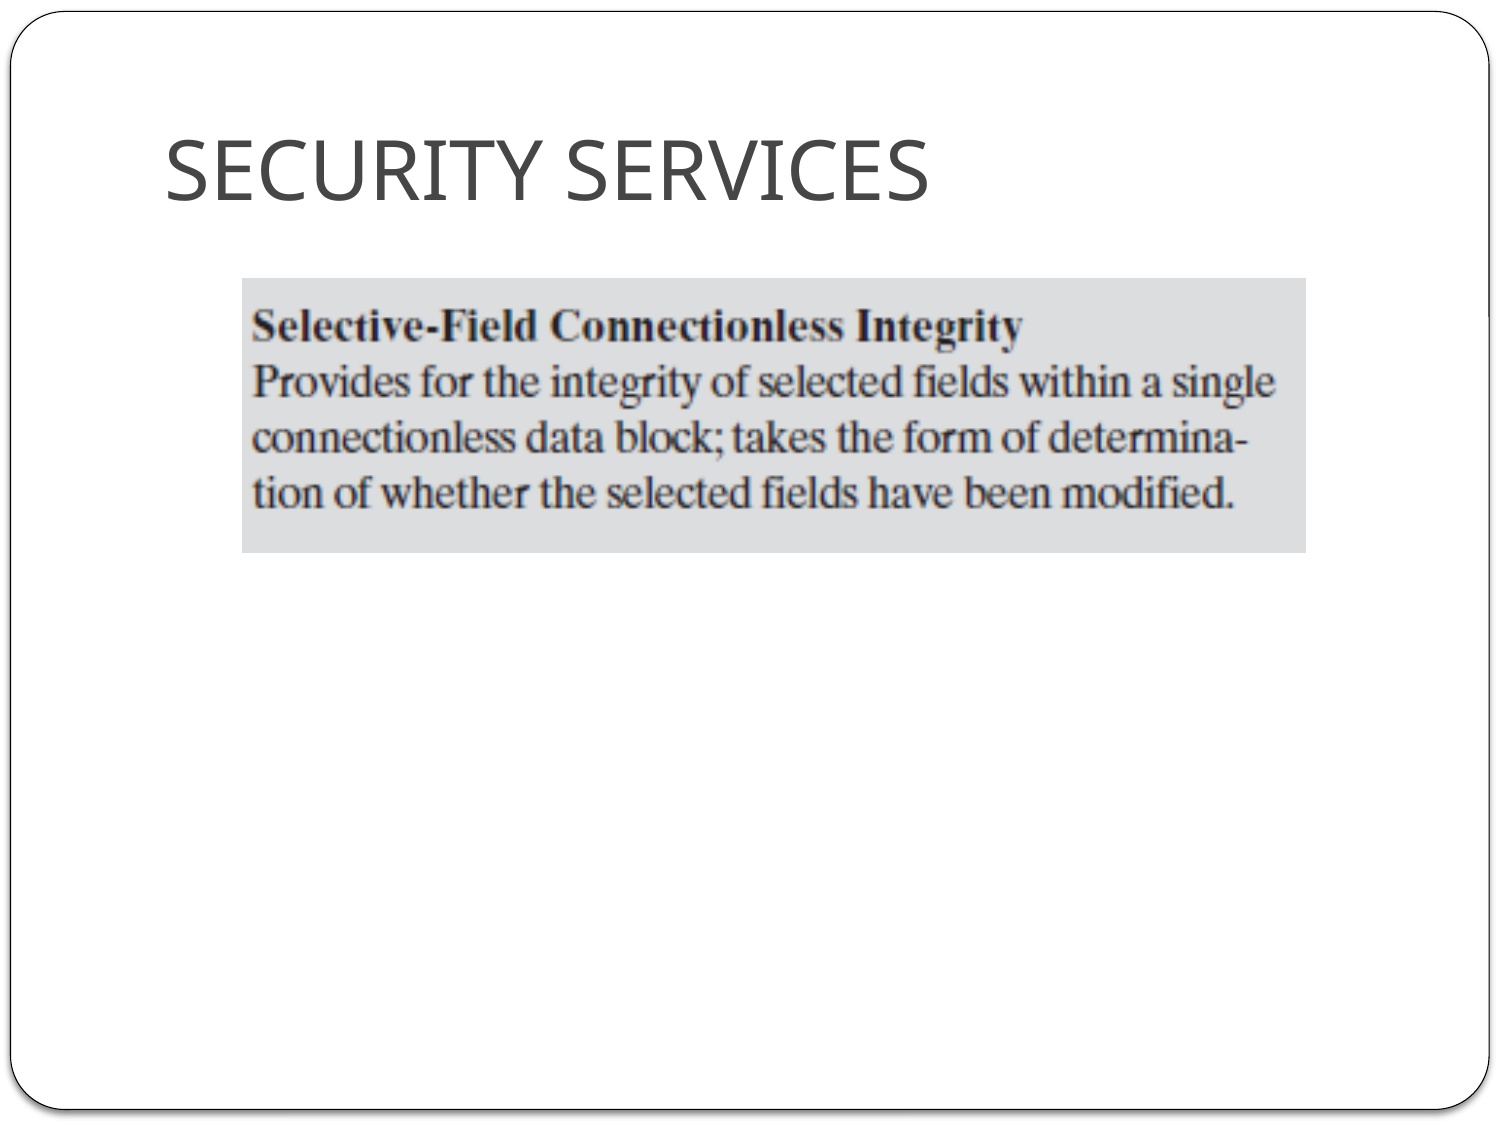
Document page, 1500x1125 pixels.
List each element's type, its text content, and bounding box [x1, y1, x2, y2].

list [241, 278, 1306, 553]
title SECURITY SERVICES [150, 45, 1425, 233]
